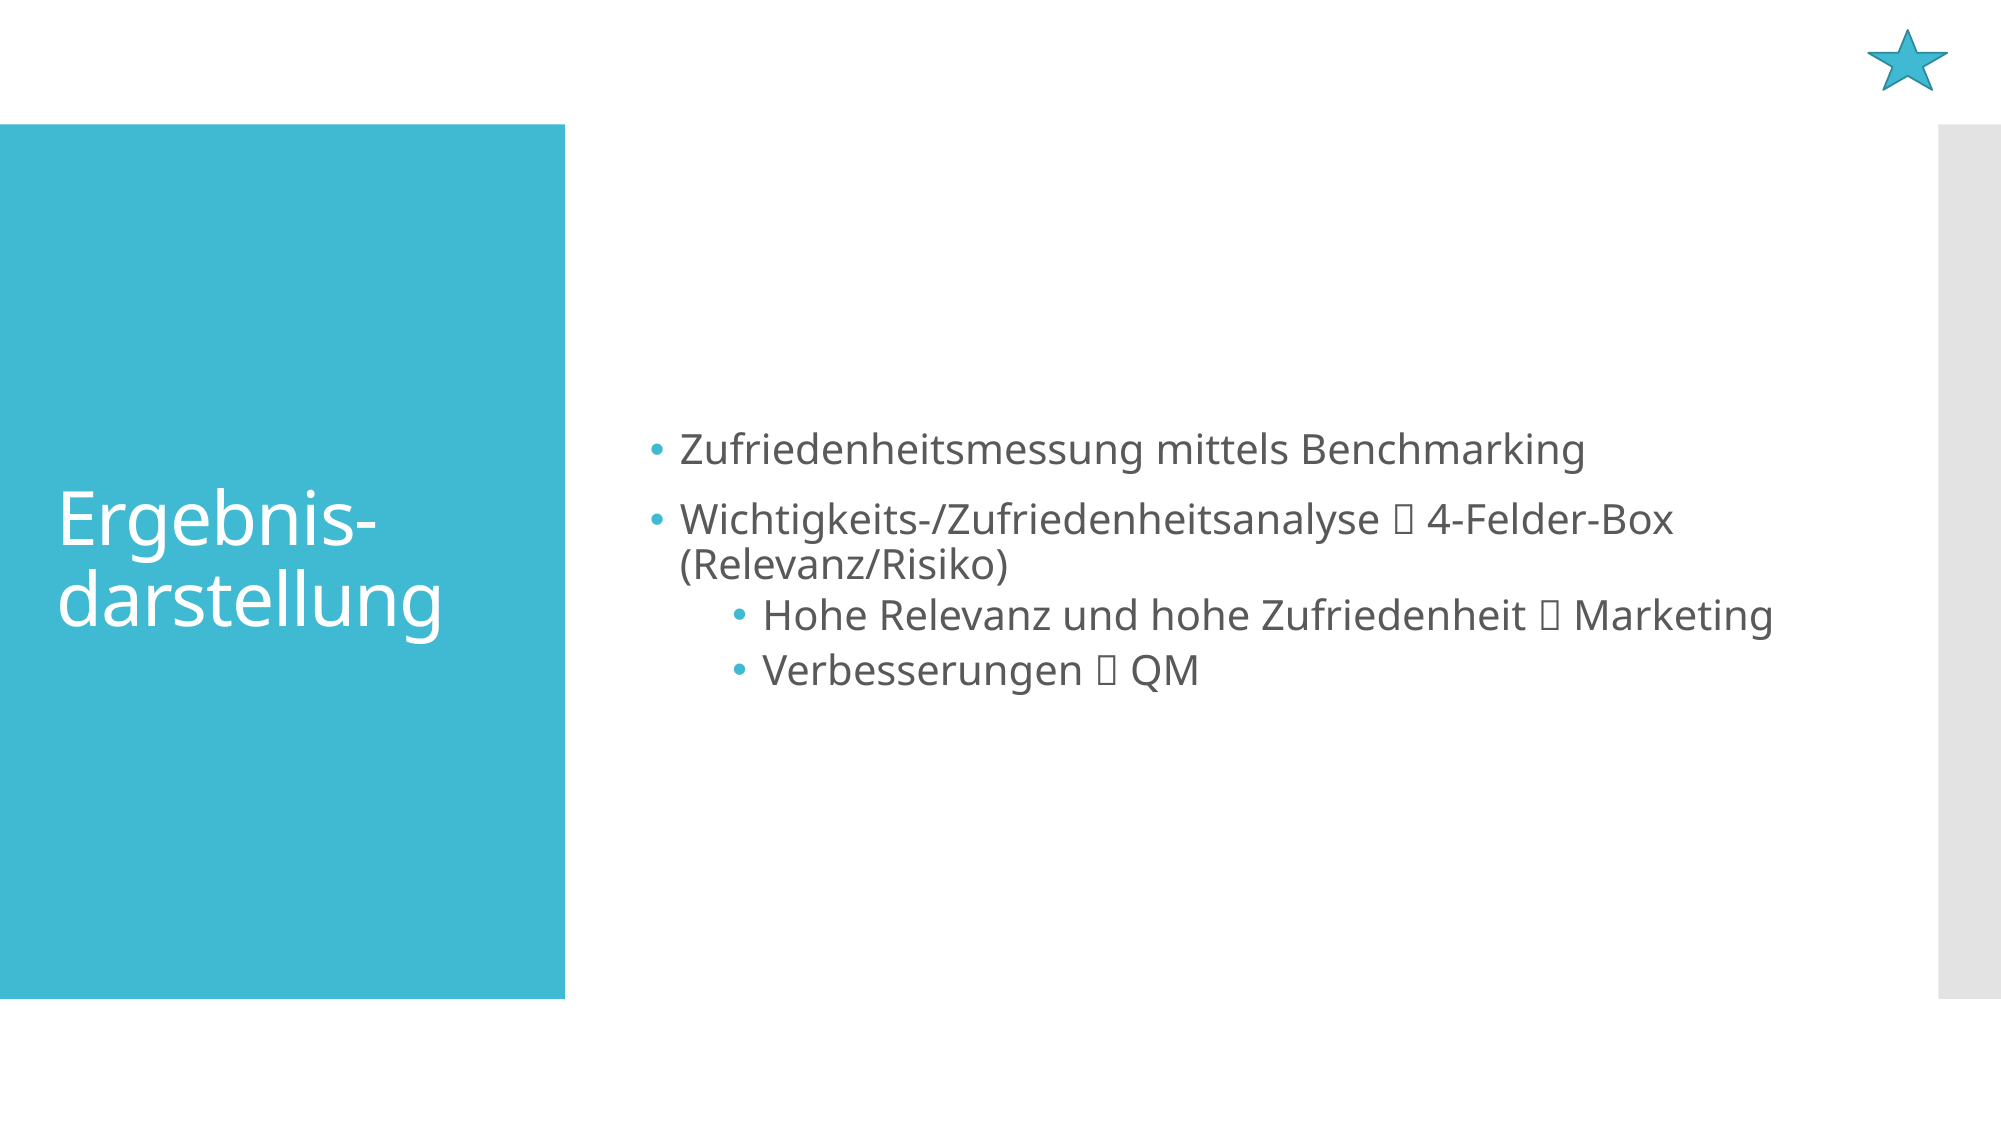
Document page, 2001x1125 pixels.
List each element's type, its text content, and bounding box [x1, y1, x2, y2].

title Ergebnis-darstellung [41, 184, 525, 940]
text_box [1867, 29, 1949, 91]
list Zufriedenheitsmessung mittels Benchmarking Wichtigkeits-/Zufriedenheitsanalyse  4-Felder-Box (Relevanz/Risiko) Hohe Relevanz und hohe Zufriedenheit  Marketing Verbesserungen  QM [634, 141, 1835, 982]
